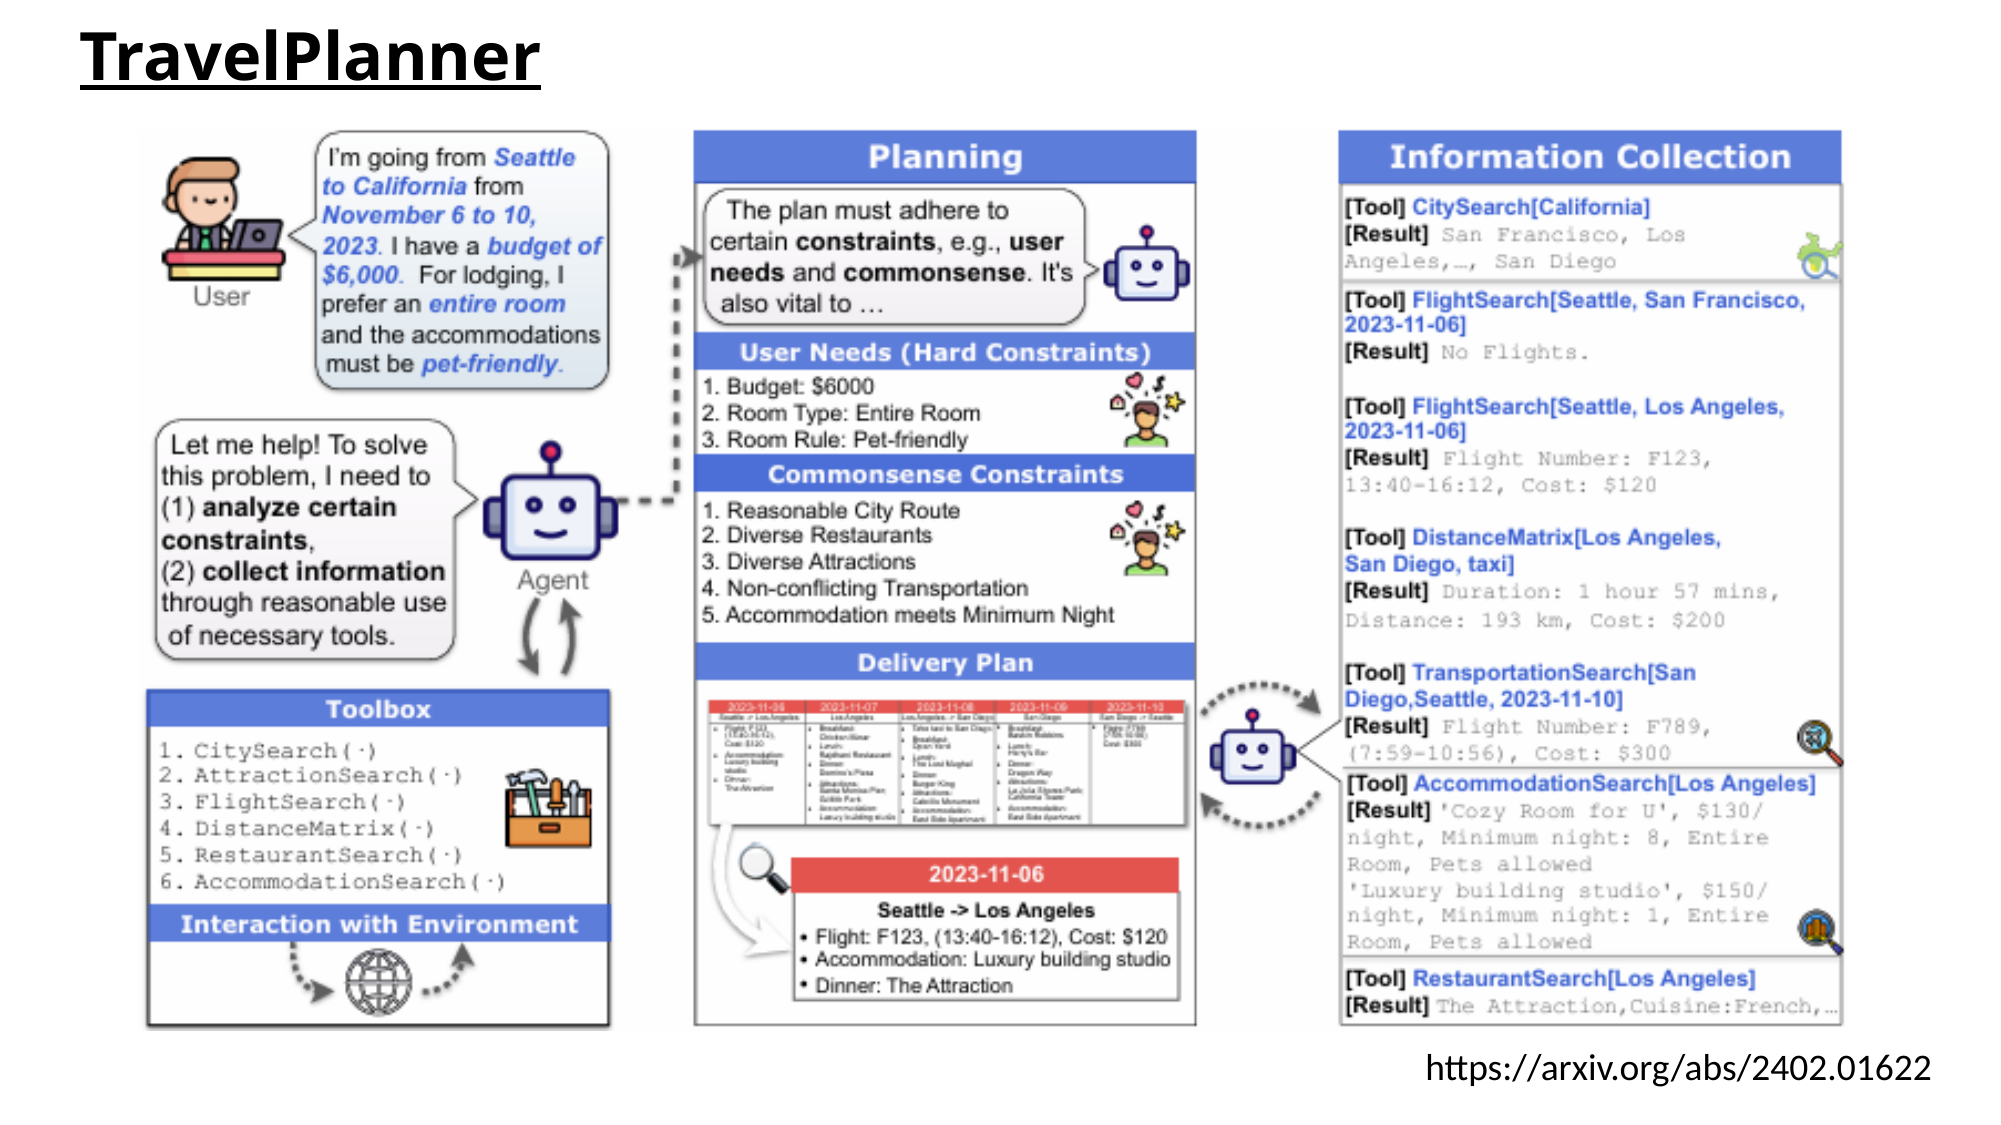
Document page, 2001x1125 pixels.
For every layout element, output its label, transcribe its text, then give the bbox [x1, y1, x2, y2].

text_box https://arxiv.org/abs/2402.01622 [1410, 1035, 2000, 1096]
picture [118, 111, 1882, 1031]
text_box TravelPlanner [64, 42, 1270, 101]
